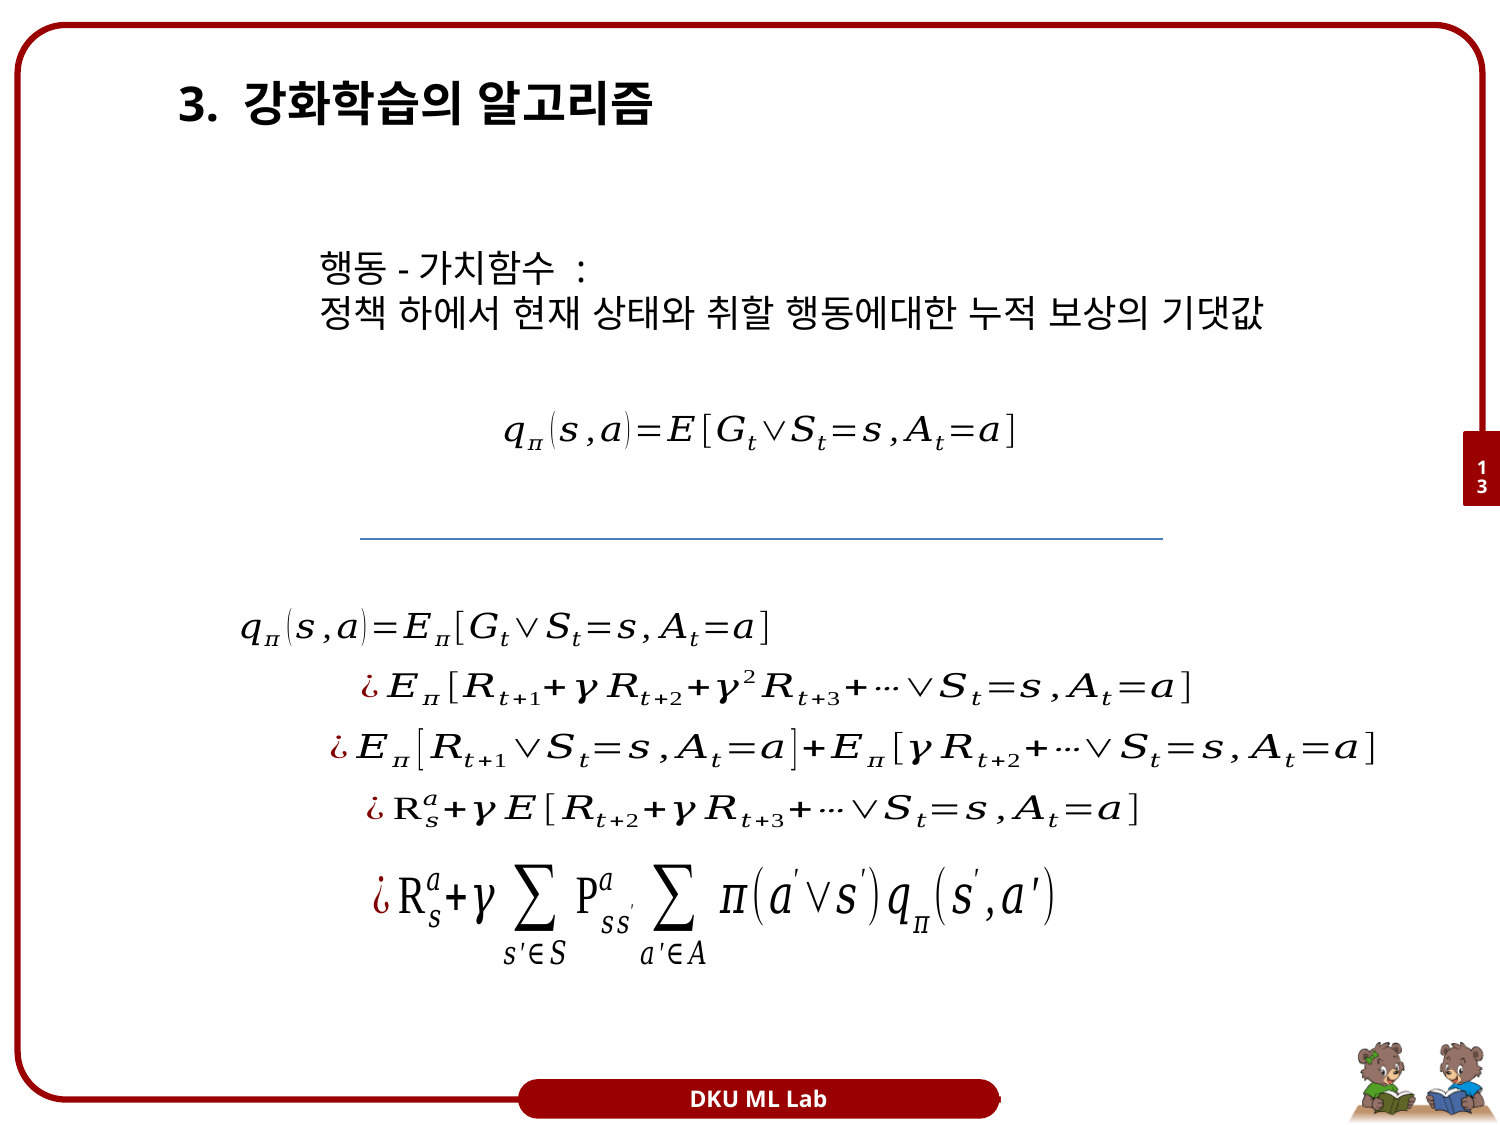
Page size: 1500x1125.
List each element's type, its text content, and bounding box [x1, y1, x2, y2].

slide_number 13 [1461, 431, 1500, 505]
footer DKU ML Lab [521, 1076, 997, 1125]
picture [1347, 1042, 1500, 1125]
title 3. 강화학습의 알고리즘 [163, 50, 750, 154]
text_box 행동-가치함수 : 정책 하에서 현재 상태와 취할 행동에대한 누적 보상의 기댓값 [304, 238, 1281, 343]
